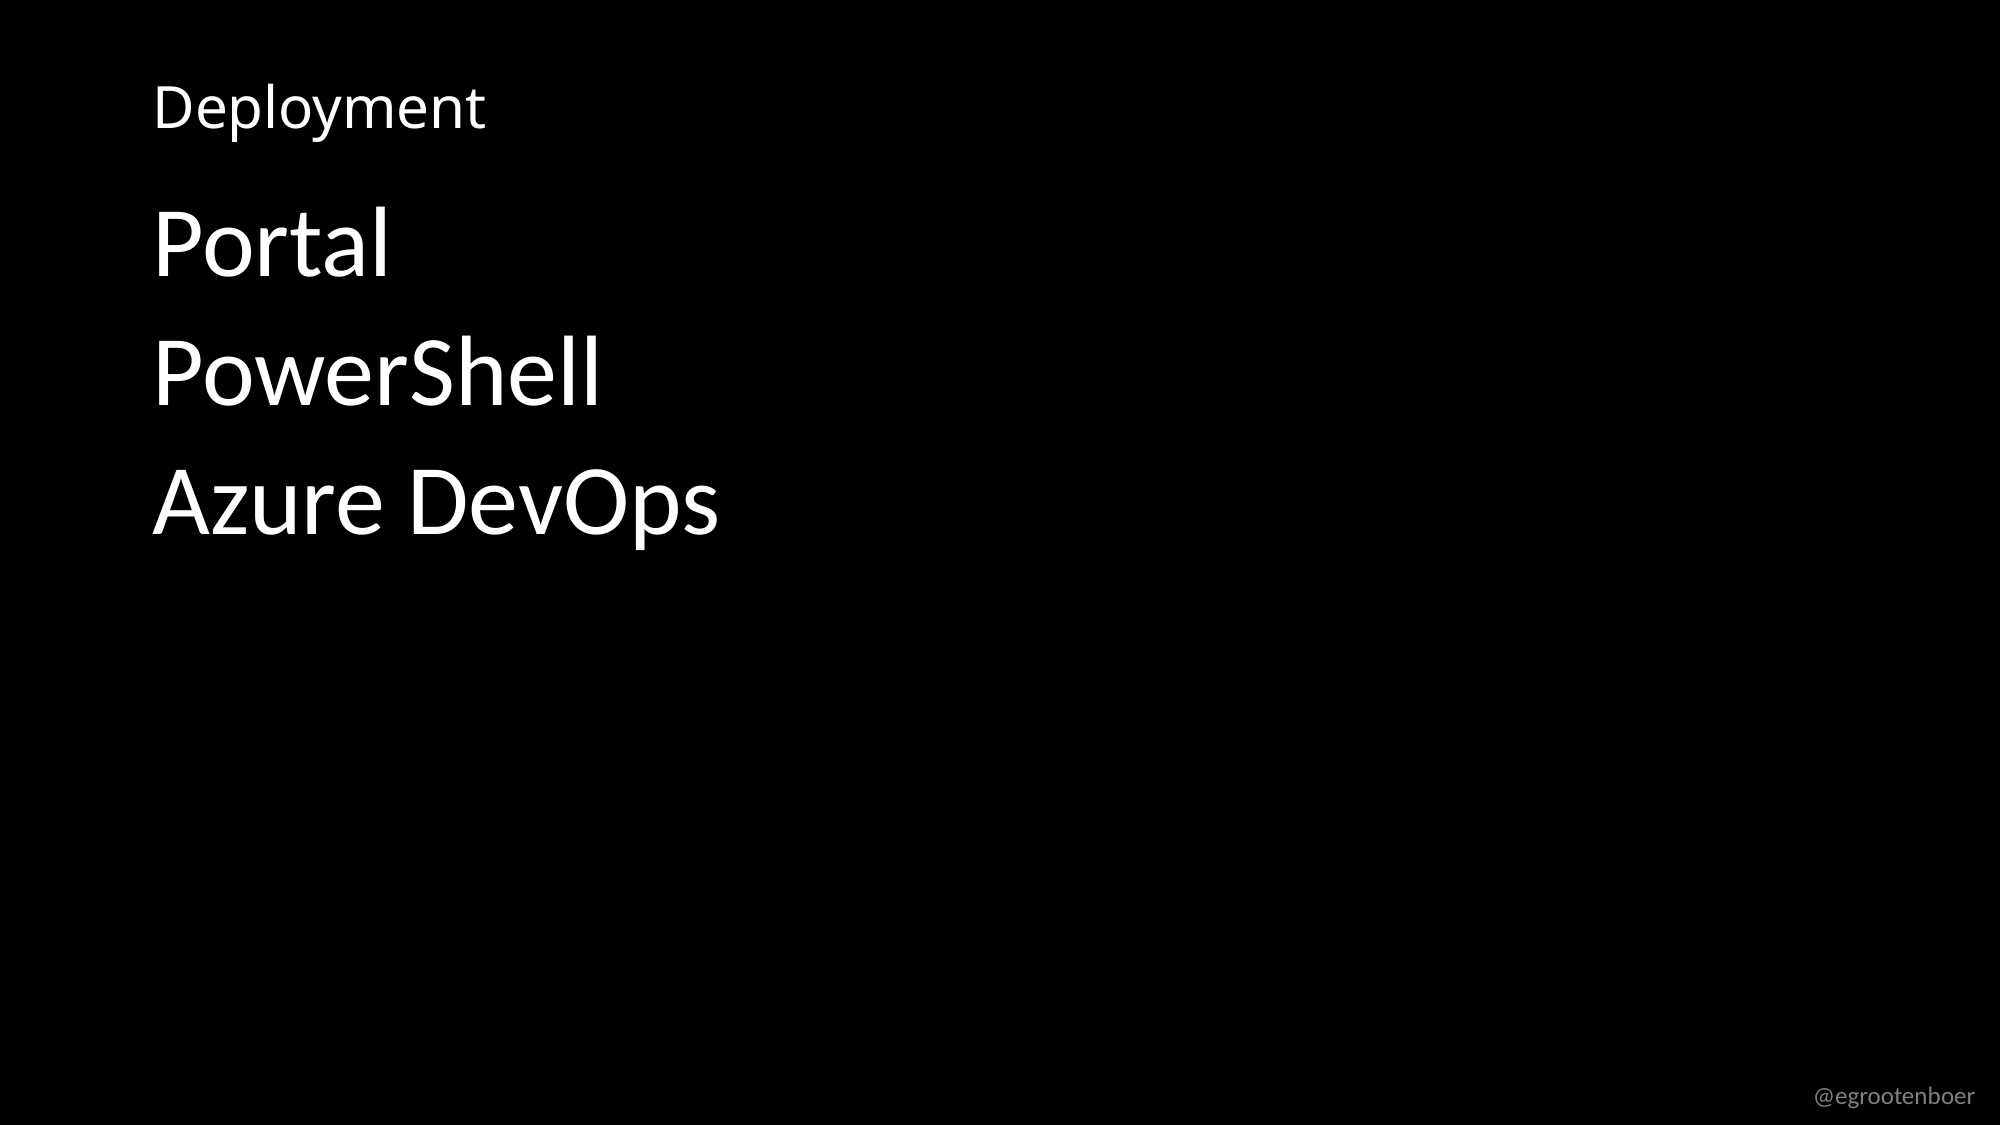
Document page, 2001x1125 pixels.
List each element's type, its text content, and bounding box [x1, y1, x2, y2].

list Portal PowerShell Azure DevOps [137, 183, 1863, 1103]
title Deployment [137, 59, 1863, 161]
